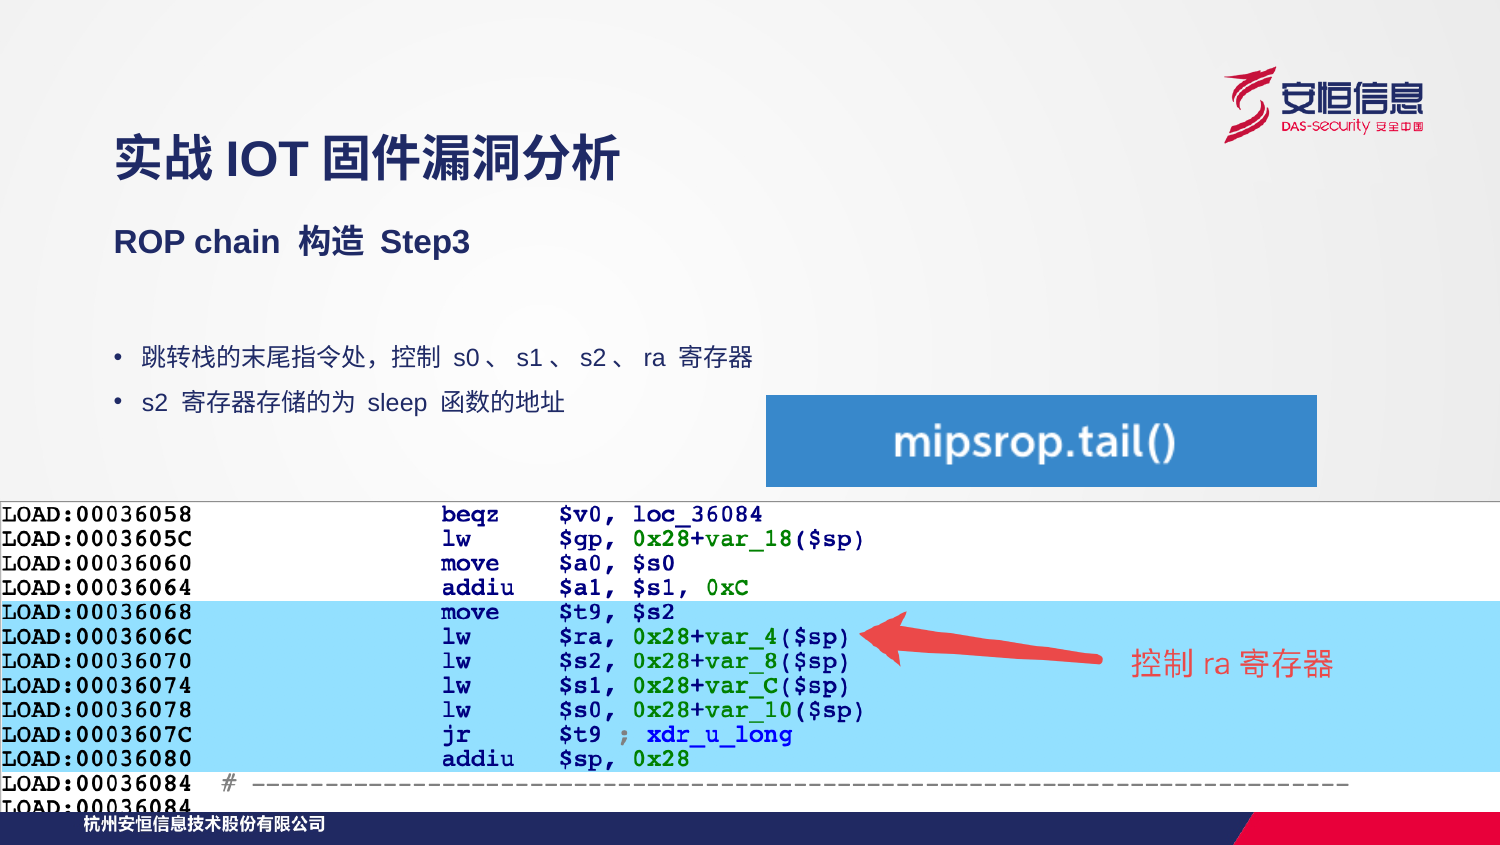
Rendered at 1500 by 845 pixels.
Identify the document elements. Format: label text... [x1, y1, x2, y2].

picture [0, 0, 1500, 845]
text_box 跳转栈的末尾指令处，控制 s0、s1、s2、ra 寄存器 s2 寄存器存储的为 sleep 函数的地址 [98, 319, 1266, 424]
text_box 实战IOT固件漏洞分析 [98, 118, 791, 194]
text_box ROP chain 构造 Step3 [98, 213, 823, 268]
